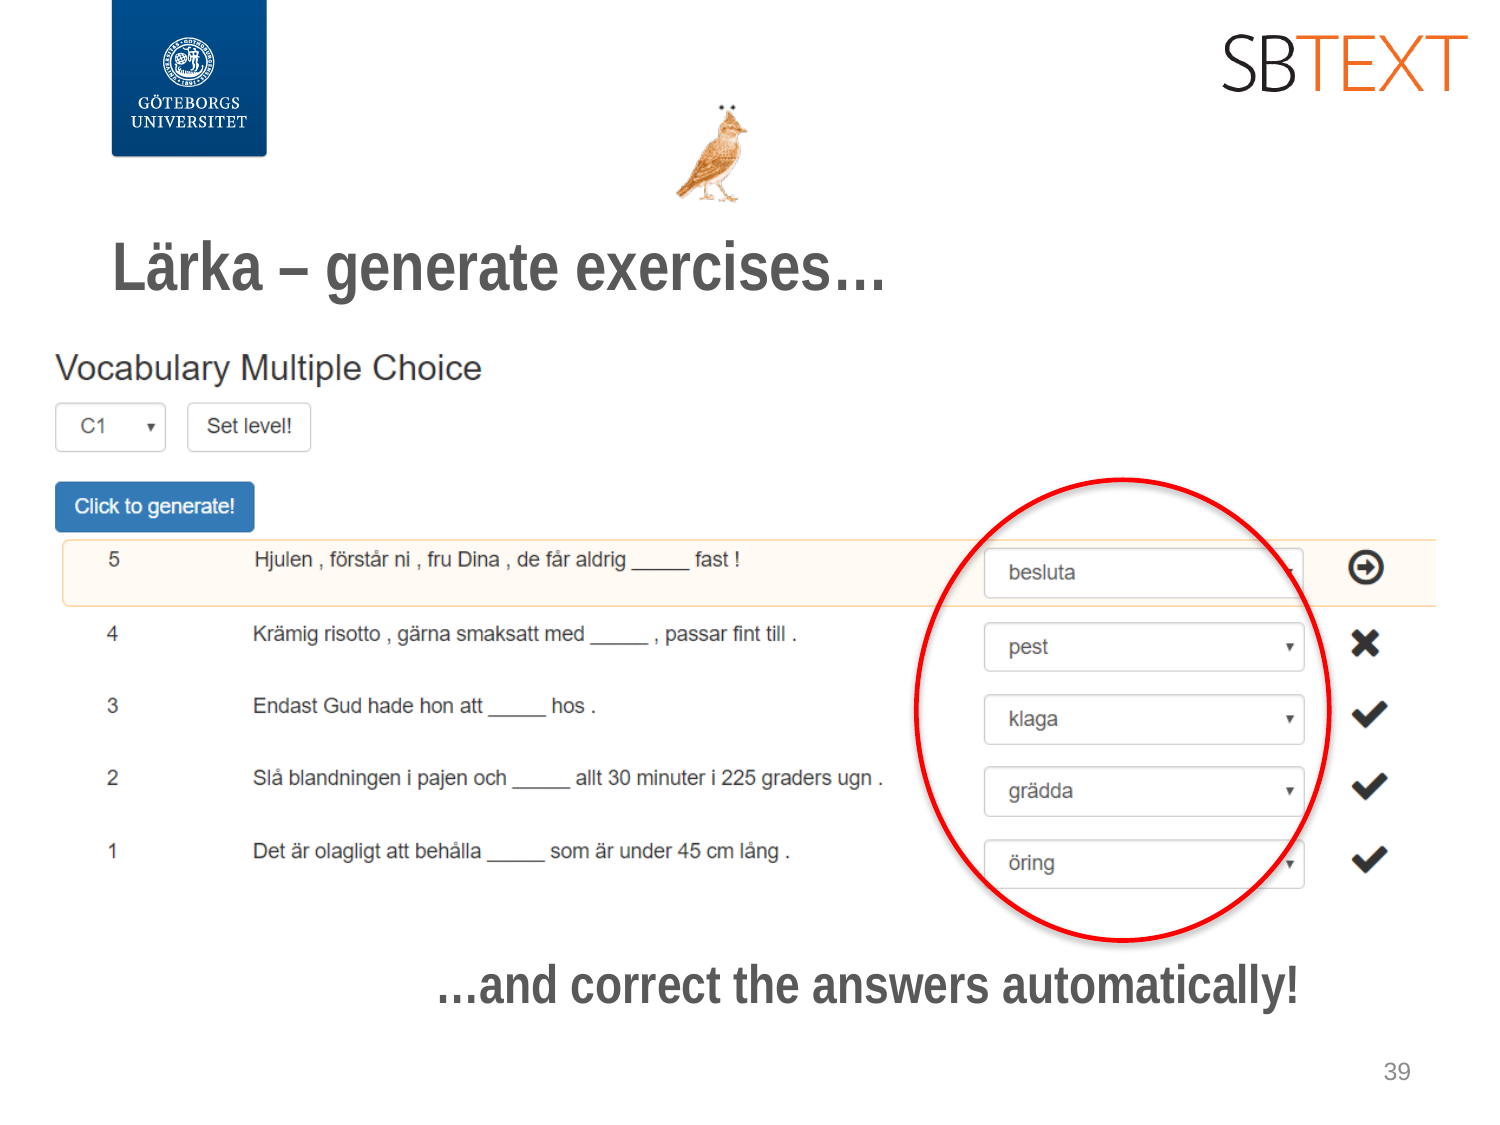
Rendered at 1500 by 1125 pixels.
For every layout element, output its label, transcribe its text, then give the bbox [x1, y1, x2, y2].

picture [675, 101, 751, 203]
picture [1205, 19, 1476, 110]
picture [110, 0, 268, 159]
title Lärka – generate exercises… [112, 231, 1412, 338]
slide_number 39 [1316, 1051, 1412, 1091]
text_box [1044, 924, 1202, 942]
picture [41, 340, 1436, 915]
text_box …and correct the answers automatically! [324, 942, 1317, 1023]
